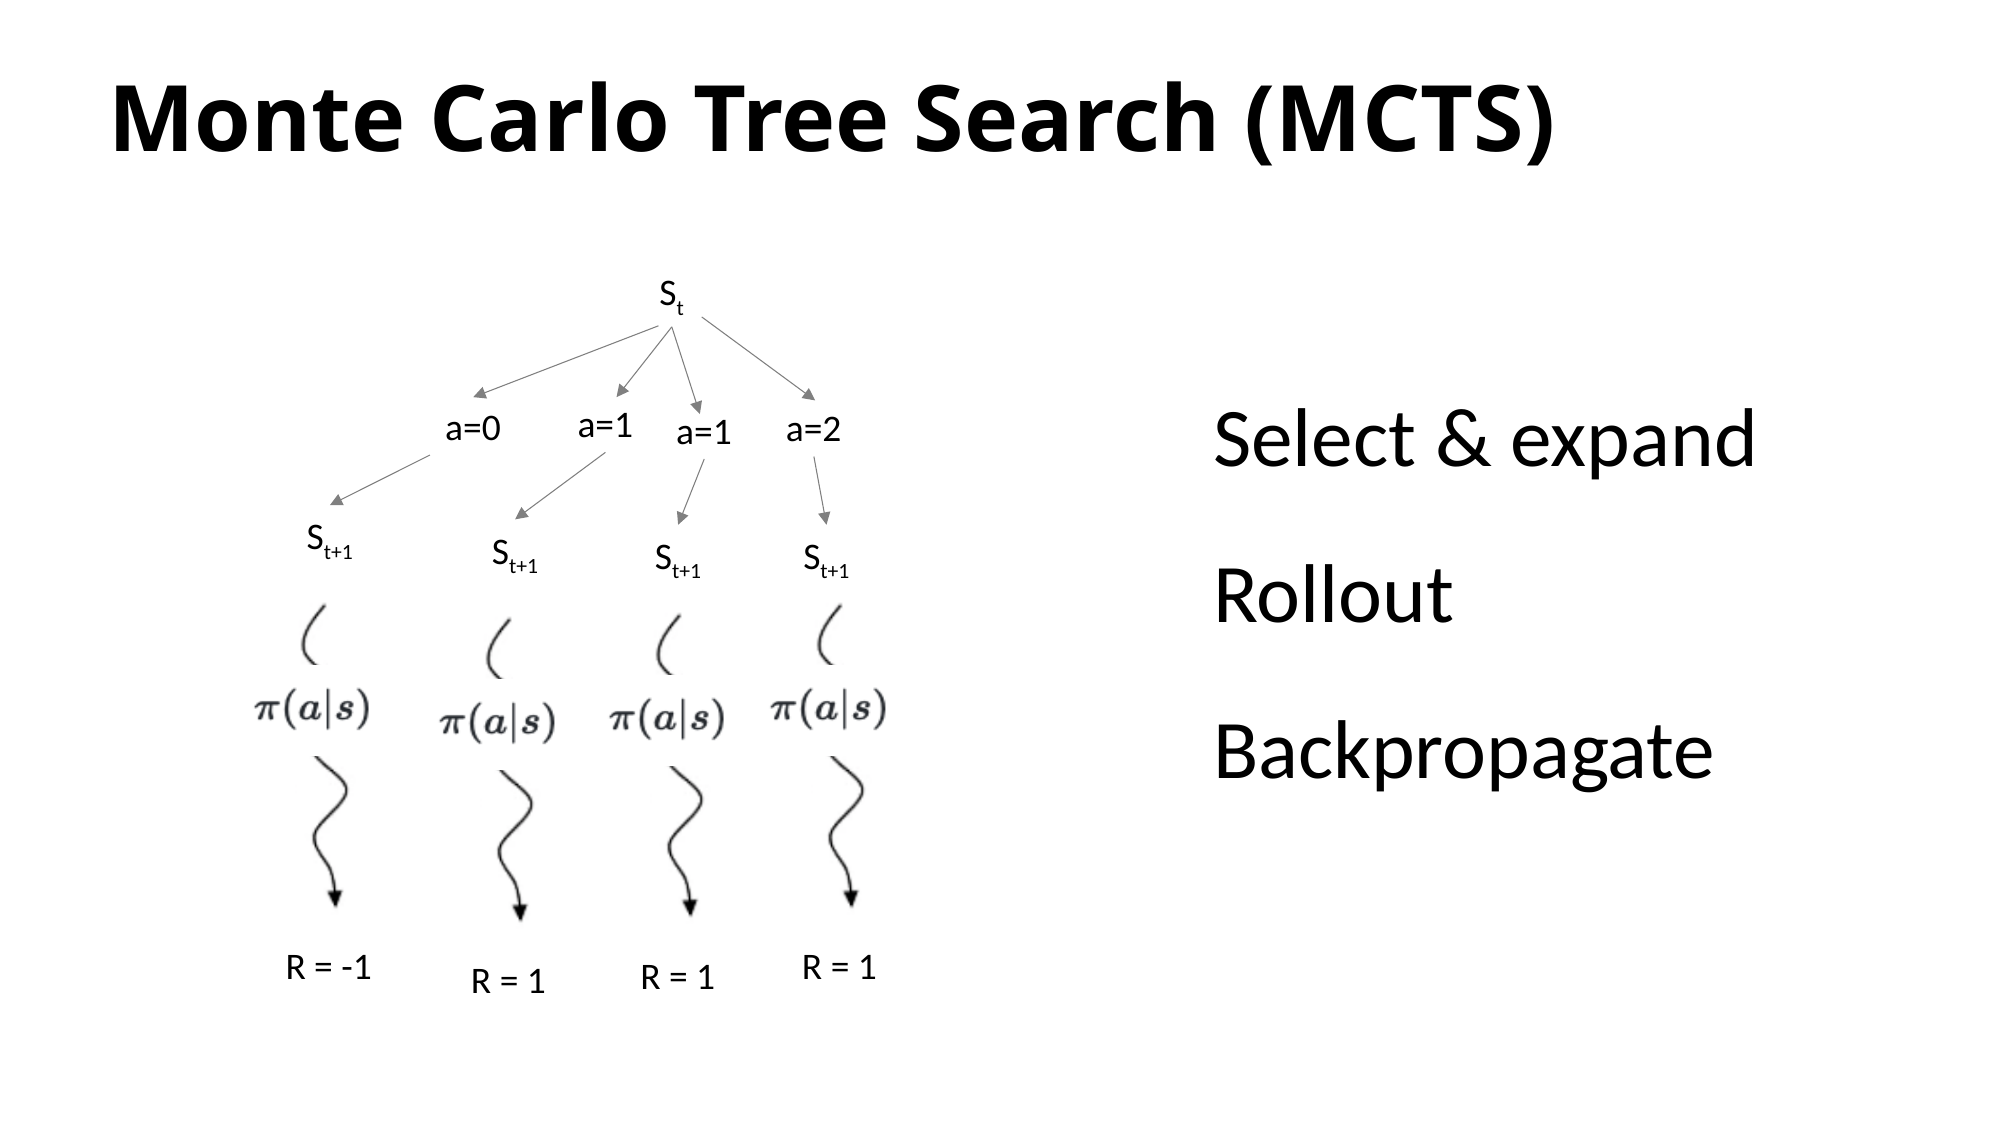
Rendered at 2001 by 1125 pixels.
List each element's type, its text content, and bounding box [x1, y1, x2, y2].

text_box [230, 593, 404, 996]
text_box a=1 [661, 399, 747, 459]
text_box St+1 [477, 519, 554, 586]
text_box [671, 321, 700, 415]
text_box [473, 325, 616, 398]
text_box Select & expand [1198, 375, 1782, 491]
text_box a=2 [771, 396, 857, 457]
text_box Rollout [1198, 531, 1782, 647]
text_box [678, 459, 705, 525]
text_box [813, 457, 827, 525]
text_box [329, 454, 430, 506]
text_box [415, 607, 589, 1010]
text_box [585, 603, 759, 1005]
text_box a=0 [430, 395, 516, 456]
text_box a=1 [562, 398, 649, 453]
text_box Backpropagate [1198, 688, 1782, 803]
text_box St [644, 260, 699, 321]
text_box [746, 593, 920, 996]
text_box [701, 316, 816, 401]
text_box Monte Carlo Tree Search (MCTS) [93, 13, 1966, 231]
text_box St+1 [788, 524, 865, 591]
text_box St+1 [291, 505, 368, 572]
text_box St+1 [640, 524, 717, 591]
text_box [515, 453, 606, 520]
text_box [616, 321, 671, 398]
